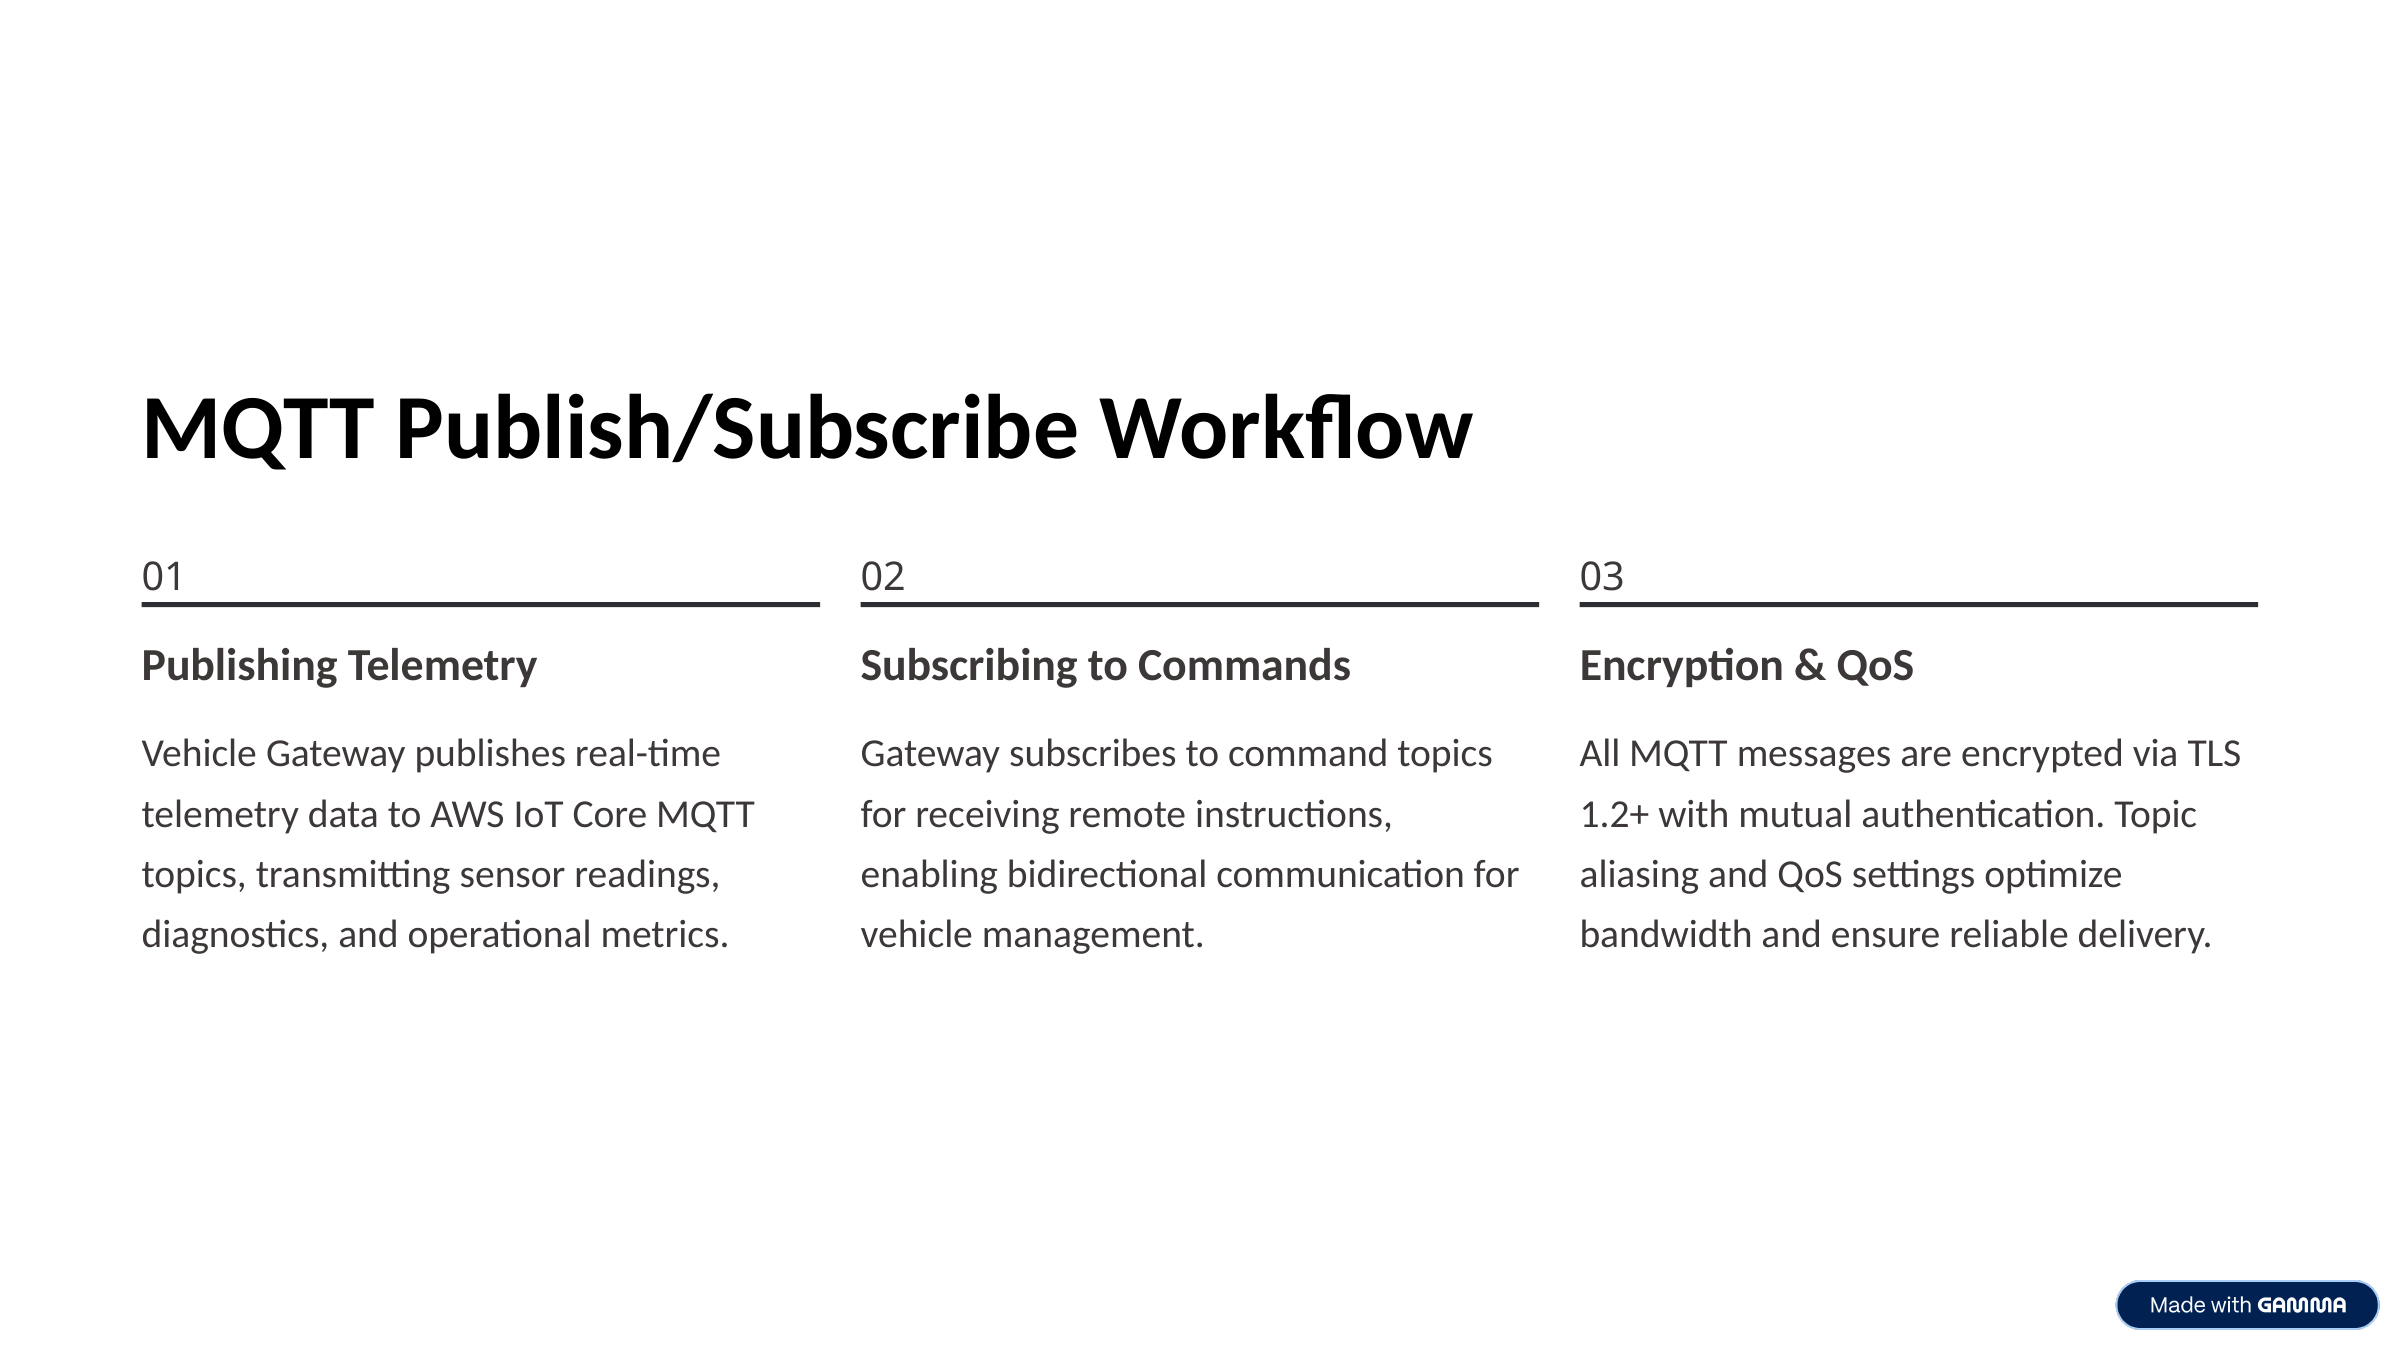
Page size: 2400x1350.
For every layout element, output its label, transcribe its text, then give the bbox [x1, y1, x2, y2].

text_box 01 [141, 538, 183, 589]
picture [2106, 1271, 2389, 1339]
text_box MQTT Publish/Subscribe Workflow [141, 362, 1817, 478]
text_box All MQTT messages are encrypted via TLS 1.2+ with mutual authentication. Topic aliasing and QoS settings optimize bandwidth and ensure reliable delivery. [1579, 714, 2259, 957]
text_box Publishing Telemetry [141, 632, 657, 690]
text_box Subscribing to Commands [860, 632, 1500, 690]
text_box 03 [1579, 538, 1621, 589]
text_box Gateway subscribes to command topics for receiving remote instructions, enabling bidirectional communication for vehicle management. [860, 714, 1540, 957]
text_box [1579, 602, 2259, 608]
text_box Encryption & QoS [1579, 632, 2040, 690]
text_box [141, 602, 821, 608]
text_box 02 [860, 538, 902, 589]
text_box [860, 602, 1540, 608]
text_box Vehicle Gateway publishes real-time telemetry data to AWS IoT Core MQTT topics, transmitting sensor readings, diagnostics, and operational metrics. [141, 714, 821, 957]
